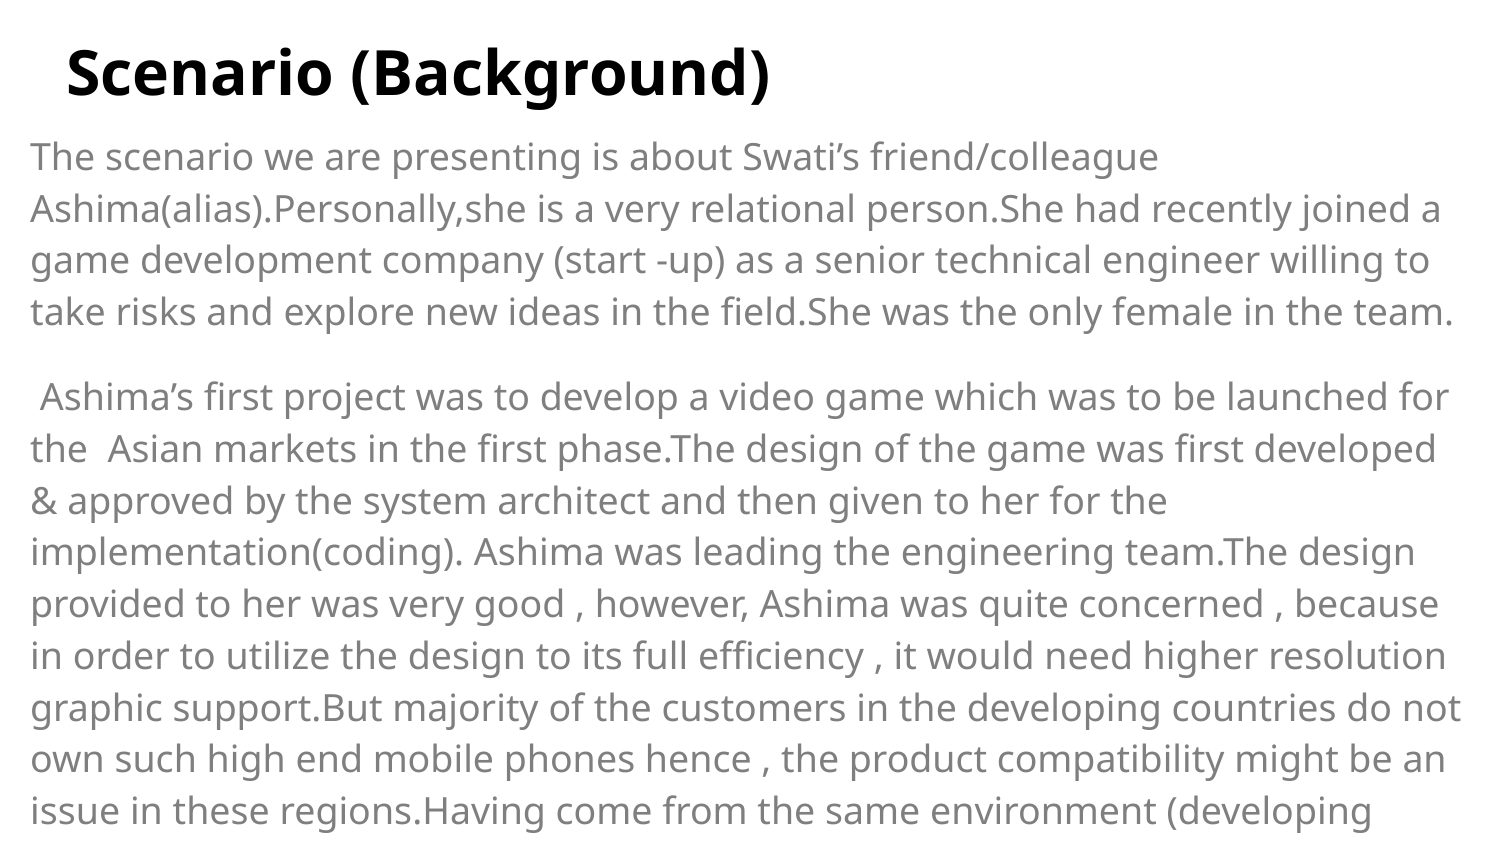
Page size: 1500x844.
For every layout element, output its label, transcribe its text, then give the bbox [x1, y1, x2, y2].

list The scenario we are presenting is about Swati’s friend/colleague Ashima(alias).Personally,she is a very relational person.She had recently joined a game development company (start -up) as a senior technical engineer willing to take risks and explore new ideas in the field.She was the only female in the team. Ashima’s first project was to develop a video game which was to be launched for the Asian markets in the first phase.The design of the game was first developed & approved by the system architect and then given to her for the implementation(coding). Ashima was leading the engineering team.The design provided to her was very good , however, Ashima was quite concerned , because in order to utilize the design to its full efficiency , it would need higher resolution graphic support.But majority of the customers in the developing countries do not own such high end mobile phones hence , the product compatibility might be an issue in these regions.Having come from the same environment (developing Asian country: India), Ashima was quite well aware of the situation.So, she presented to concerns to her manager . [15, 111, 1485, 844]
title Scenario (Background) [51, 18, 1449, 111]
